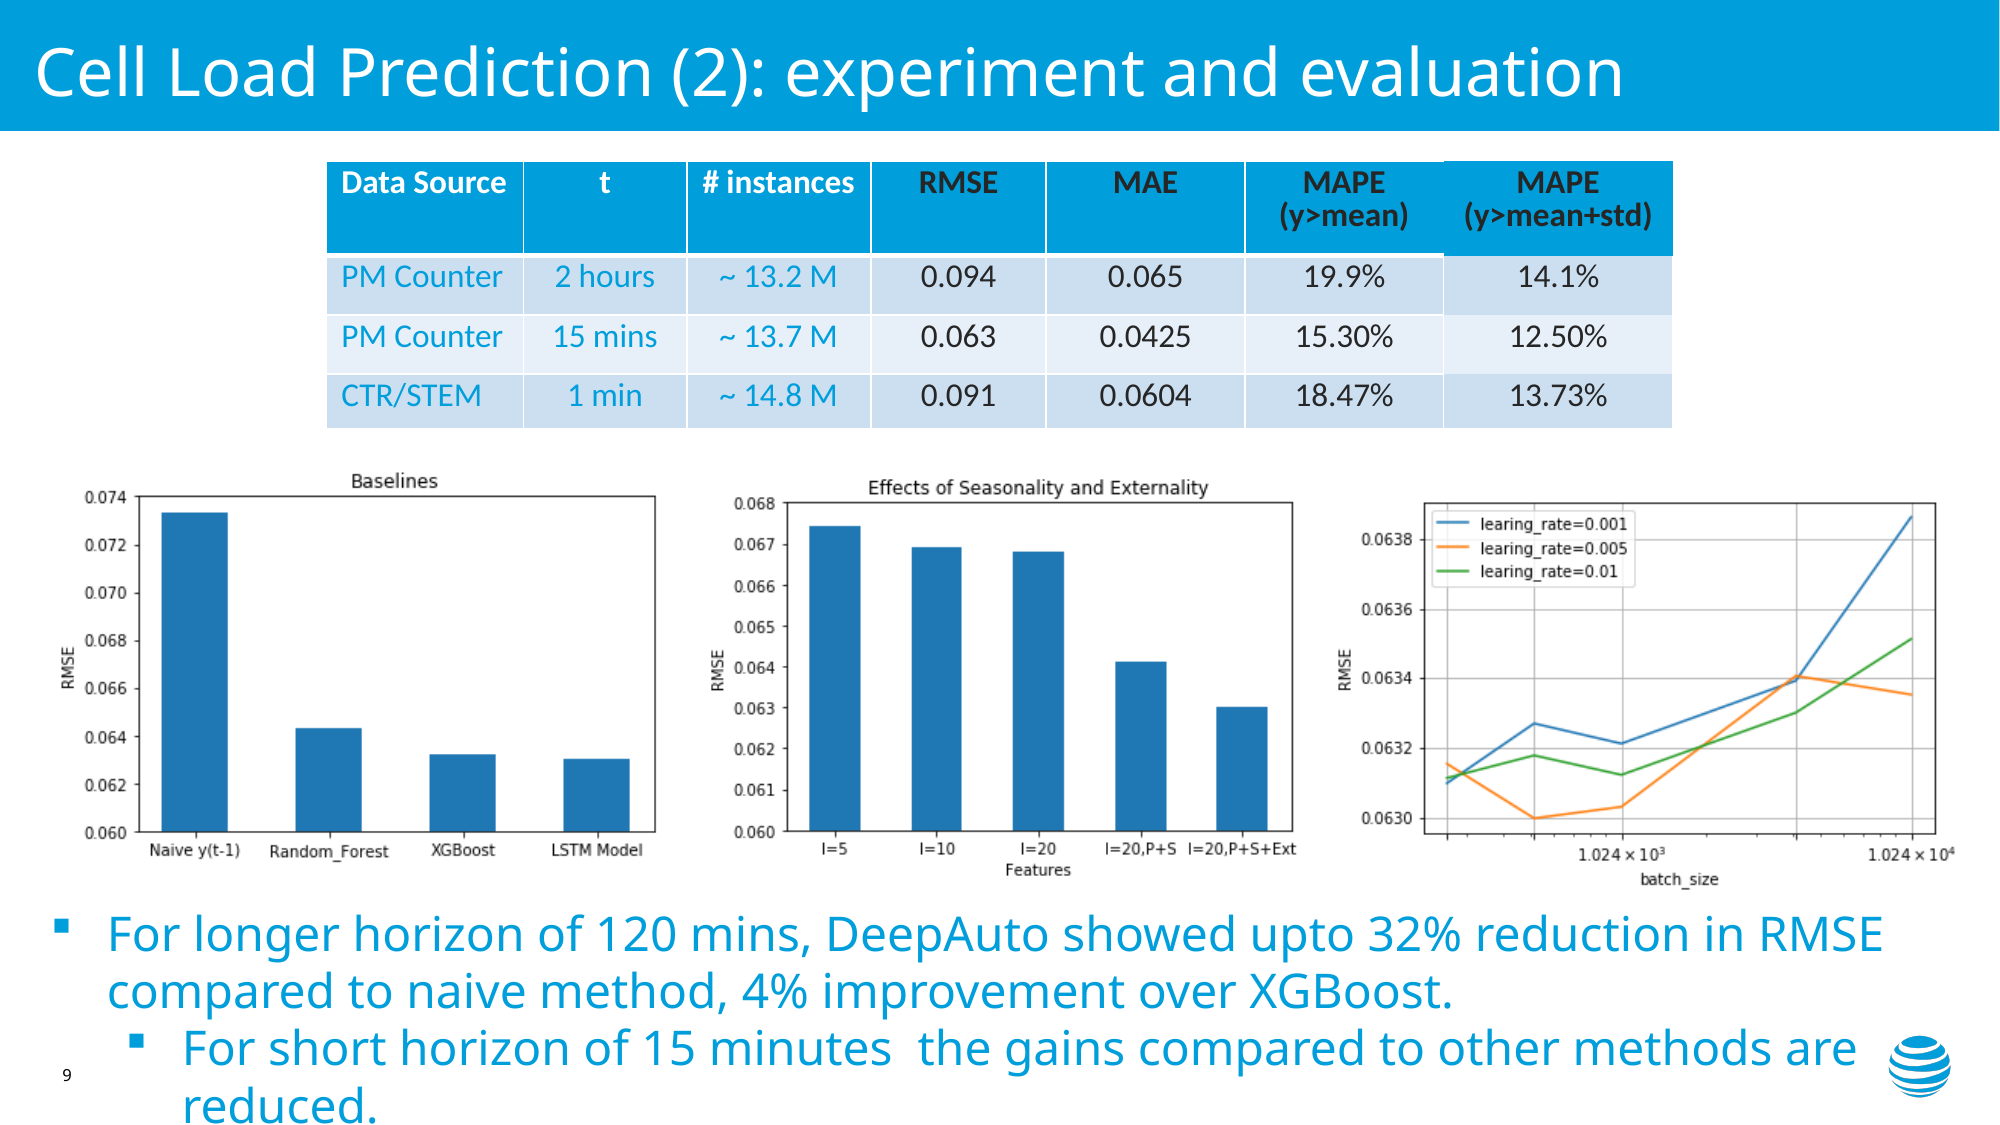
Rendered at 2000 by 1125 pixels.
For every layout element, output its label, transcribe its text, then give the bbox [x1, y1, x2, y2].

text_box For longer horizon of 120 mins, DeepAuto showed upto 32% reduction in RMSE compared to naive method, 4% improvement over XGBoost. For short horizon of 15 minutes the gains compared to other methods are reduced. [50, 903, 1949, 1125]
picture [701, 469, 1307, 888]
title Cell Load Prediction (2): experiment and evaluation [0, 0, 2000, 131]
picture [51, 462, 670, 870]
picture [1328, 485, 1967, 899]
